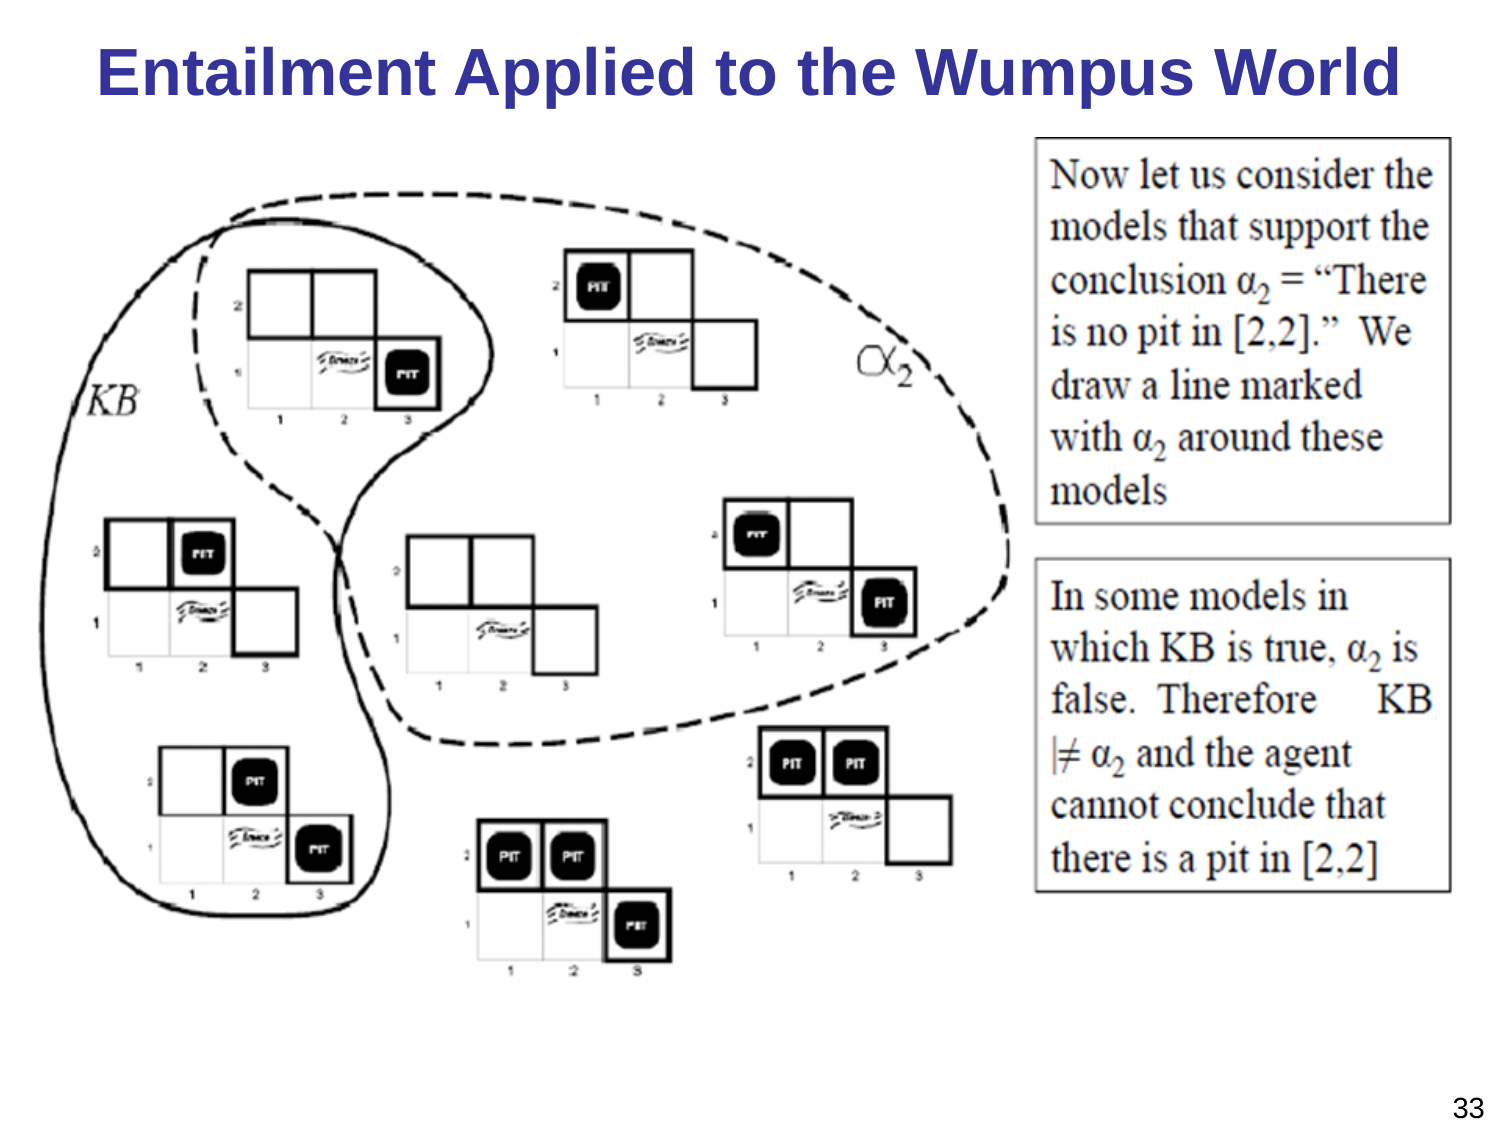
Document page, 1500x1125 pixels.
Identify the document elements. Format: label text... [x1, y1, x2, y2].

picture [37, 137, 1463, 988]
slide_number 33 [1424, 1046, 1500, 1125]
title Entailment Applied to the Wumpus World [24, 12, 1476, 126]
